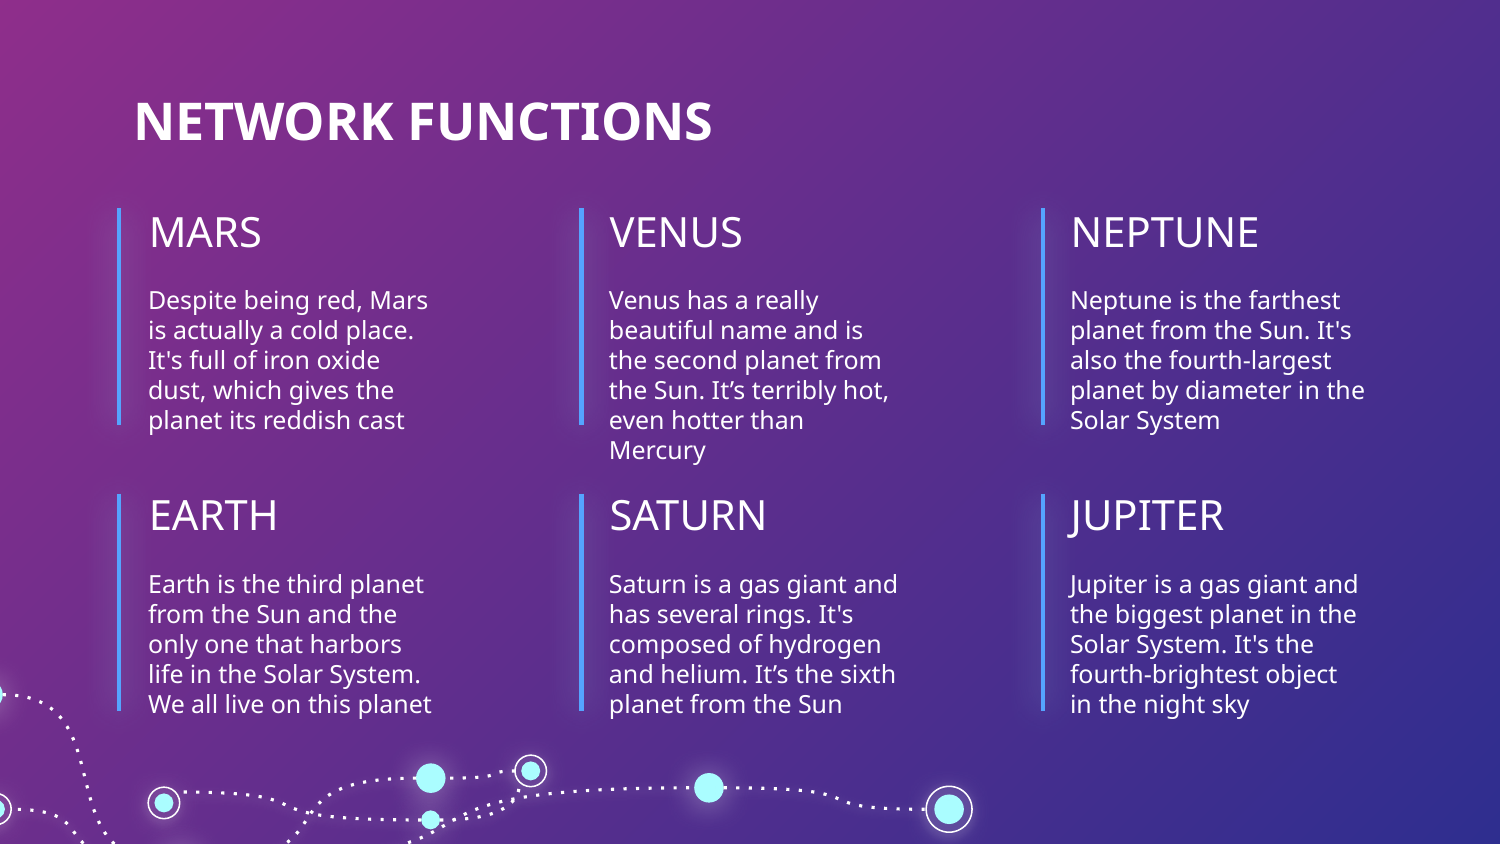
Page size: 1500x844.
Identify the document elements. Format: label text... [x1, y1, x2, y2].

subtitle Venus has a really beautiful name and is the second planet from the Sun. It’s terribly hot, even hotter than Mercury [593, 270, 920, 452]
subtitle SATURN [594, 469, 919, 554]
subtitle Earth is the third planet from the Sun and the only one that harbors life in the Solar System. We all live on this planet [133, 554, 459, 736]
subtitle Saturn is a gas giant and has several rings. It's composed of hydrogen and helium. It’s the sixth planet from the Sun [593, 553, 920, 736]
subtitle EARTH [133, 469, 459, 554]
subtitle MARS [133, 186, 459, 271]
subtitle Jupiter is a gas giant and the biggest planet in the Solar System. It's the fourth-brightest object in the night sky [1055, 554, 1381, 736]
title NETWORK FUNCTIONS [118, 72, 1382, 167]
subtitle JUPITER [1055, 469, 1381, 554]
subtitle Neptune is the farthest planet from the Sun. It's also the fourth-largest planet by diameter in the Solar System [1055, 270, 1381, 452]
subtitle VENUS [594, 186, 919, 271]
subtitle Despite being red, Mars is actually a cold place. It's full of iron oxide dust, which gives the planet its reddish cast [133, 271, 459, 452]
subtitle NEPTUNE [1055, 186, 1381, 270]
